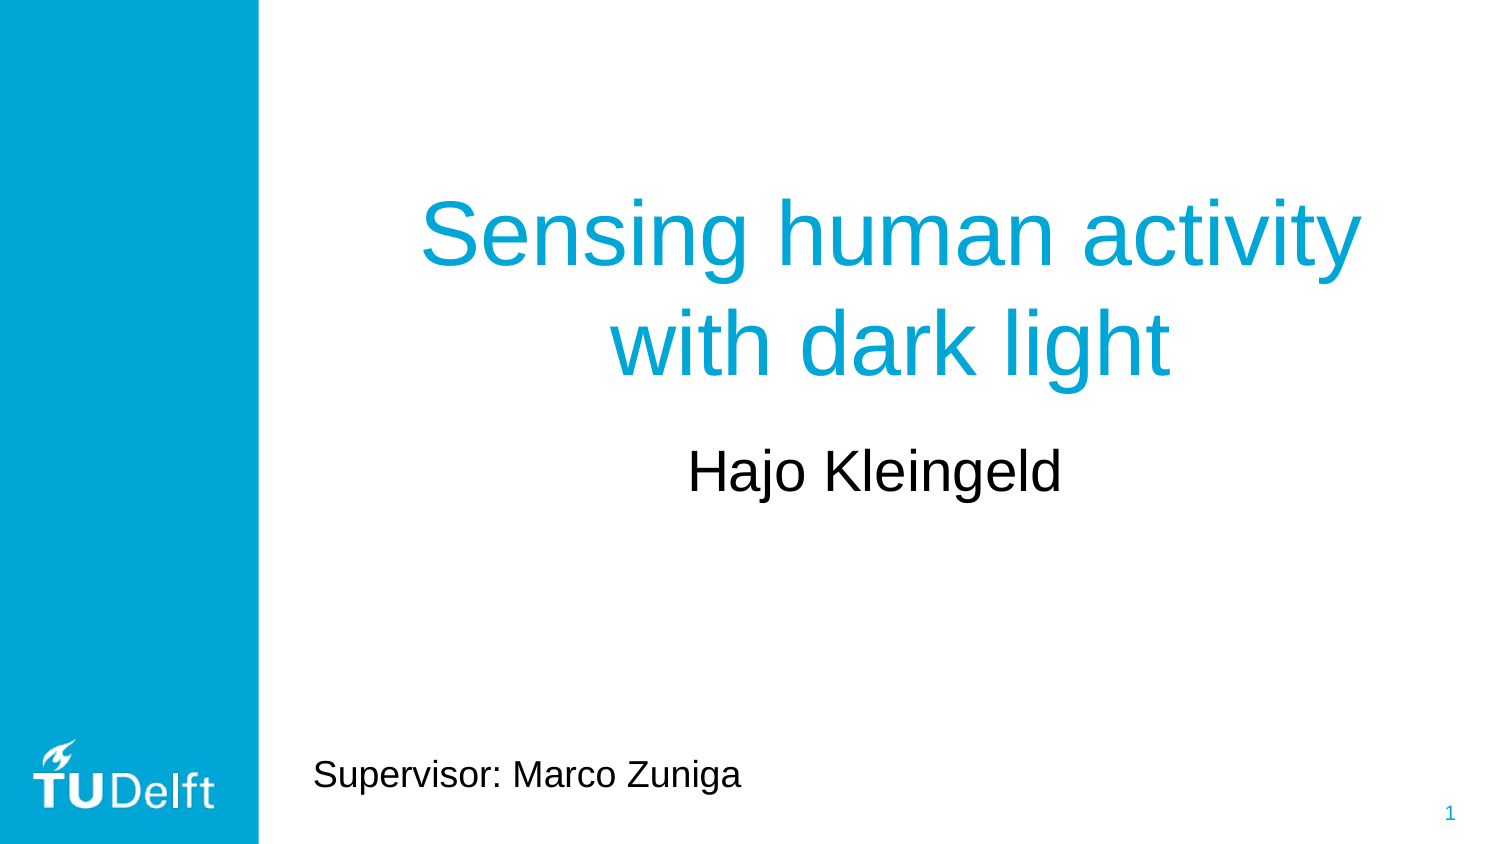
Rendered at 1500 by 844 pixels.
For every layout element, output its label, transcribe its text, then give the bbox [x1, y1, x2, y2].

text_box Supervisor: Marco Zuniga [298, 742, 757, 803]
title Sensing human activity with dark light [295, 101, 1488, 467]
subtitle Hajo Kleingeld [295, 426, 1455, 595]
